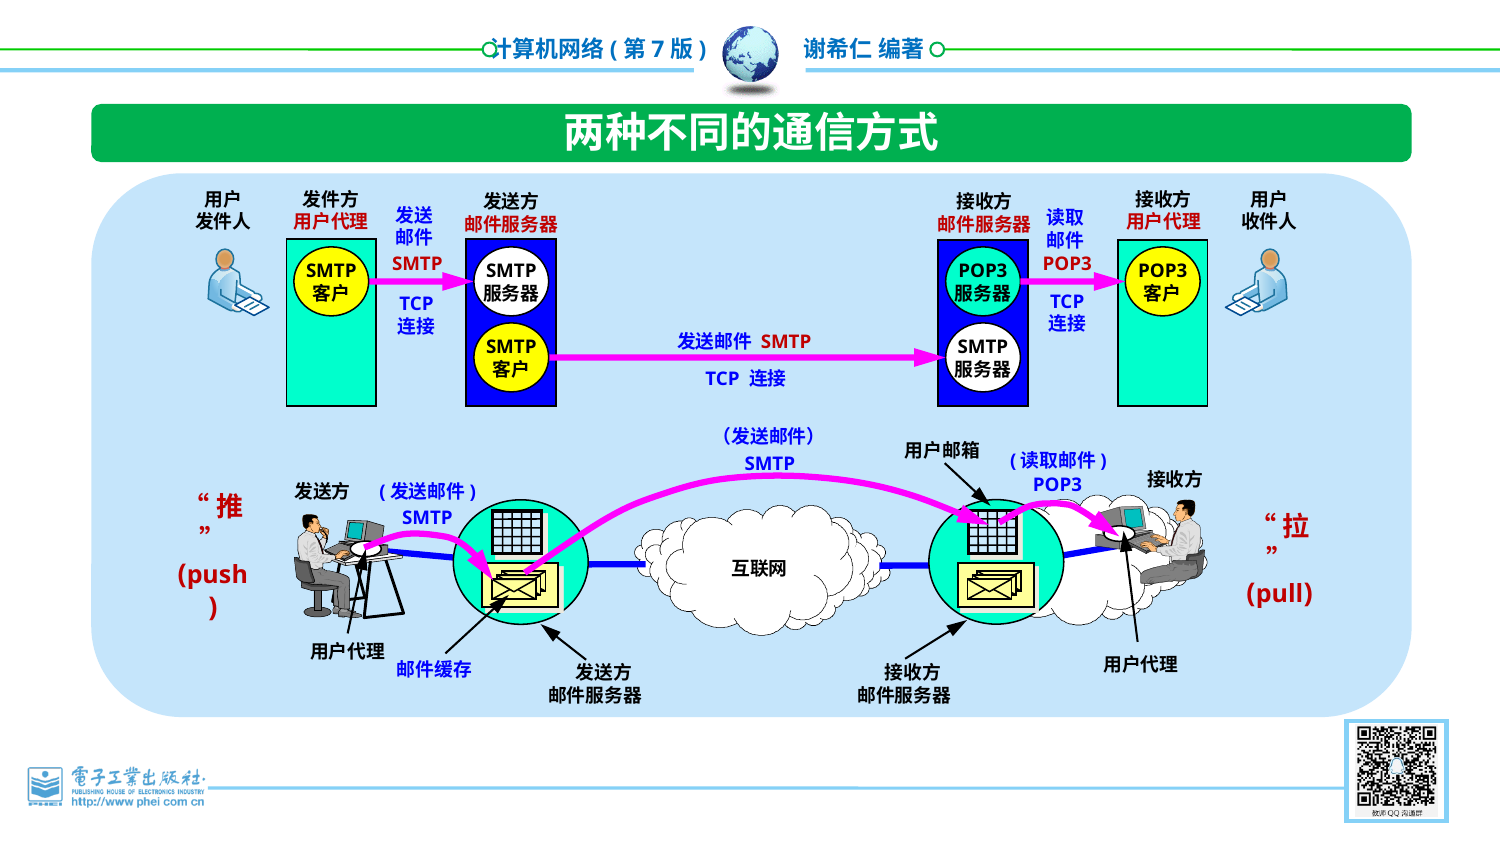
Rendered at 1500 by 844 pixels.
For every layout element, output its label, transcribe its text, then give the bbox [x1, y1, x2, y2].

text_box 用户代理 [295, 632, 401, 670]
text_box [957, 562, 1034, 608]
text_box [1140, 559, 1199, 585]
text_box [311, 520, 404, 618]
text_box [294, 557, 315, 584]
text_box [1020, 275, 1126, 288]
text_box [492, 510, 541, 555]
text_box [302, 514, 318, 527]
text_box 发送邮件 SMTP [662, 322, 827, 357]
text_box SMTP [387, 511, 468, 536]
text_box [947, 491, 1211, 631]
text_box [457, 511, 490, 562]
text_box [333, 584, 344, 607]
text_box [91, 103, 548, 163]
text_box 发件方 用户代理 [278, 180, 384, 241]
text_box [644, 476, 942, 535]
text_box [928, 530, 942, 599]
text_box 邮件缓存 [381, 650, 487, 688]
text_box 接收方 [1132, 460, 1219, 498]
text_box [938, 240, 1028, 406]
text_box [408, 536, 482, 576]
text_box SMTP 客户 [473, 322, 549, 392]
text_box POP3 服务器 [945, 246, 1021, 316]
text_box [453, 276, 473, 288]
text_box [300, 578, 338, 591]
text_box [1095, 505, 1170, 554]
text_box SMTP 服务器 [473, 246, 549, 316]
picture [720, 24, 780, 98]
text_box [491, 499, 581, 555]
text_box [286, 241, 377, 406]
text_box 读取 邮件 [1031, 198, 1099, 259]
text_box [297, 529, 336, 570]
text_box 发送方 [279, 472, 364, 510]
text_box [340, 549, 350, 560]
text_box [1117, 241, 1208, 406]
text_box 用户邮箱 [889, 431, 995, 469]
text_box TCP 连接 [1033, 282, 1101, 342]
text_box 两种不同的通信方式 [548, 98, 955, 164]
text_box [487, 613, 560, 625]
text_box （发送邮件） [697, 417, 841, 455]
text_box [544, 507, 626, 569]
text_box POP3 [1028, 244, 1107, 281]
text_box “拉” (pull) [1225, 500, 1334, 616]
text_box 接收方 用户代理 [1111, 180, 1216, 241]
text_box 用户 发件人 [180, 180, 267, 241]
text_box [1219, 243, 1293, 327]
text_box SMTP [377, 244, 458, 282]
text_box SMTP 服务器 [945, 322, 1021, 392]
text_box TCP 连接 [382, 284, 451, 345]
text_box 用户 收件人 [1226, 180, 1313, 241]
text_box [564, 567, 588, 610]
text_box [481, 563, 559, 608]
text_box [1180, 549, 1206, 580]
text_box [89, 171, 1414, 720]
picture [1355, 724, 1438, 817]
text_box (发送邮件) [364, 472, 491, 511]
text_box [1156, 517, 1201, 558]
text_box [202, 243, 275, 327]
text_box [454, 571, 478, 611]
text_box [955, 103, 1412, 163]
text_box [549, 351, 946, 364]
text_box [540, 624, 587, 660]
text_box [338, 606, 362, 618]
text_box TCP 连接 [690, 359, 802, 397]
text_box SMTP [729, 455, 811, 482]
text_box (读取邮件) [995, 441, 1122, 479]
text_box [968, 509, 1017, 555]
text_box SMTP 客户 [293, 246, 369, 316]
text_box 接收方 邮件服务器 [922, 182, 1047, 243]
text_box 用户代理 [1088, 645, 1194, 683]
text_box POP3 客户 [1125, 246, 1201, 316]
text_box 发送方 邮件服务器 [449, 182, 573, 243]
text_box 发送 邮件 [380, 196, 449, 256]
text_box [1139, 540, 1151, 553]
text_box POP3 [1018, 479, 1098, 490]
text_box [630, 501, 894, 641]
text_box 接收方 邮件服务器 [842, 653, 966, 714]
text_box 发送方 邮件服务器 [533, 653, 657, 714]
text_box “推” (push) [158, 481, 267, 629]
picture [23, 764, 208, 809]
text_box [466, 243, 557, 406]
